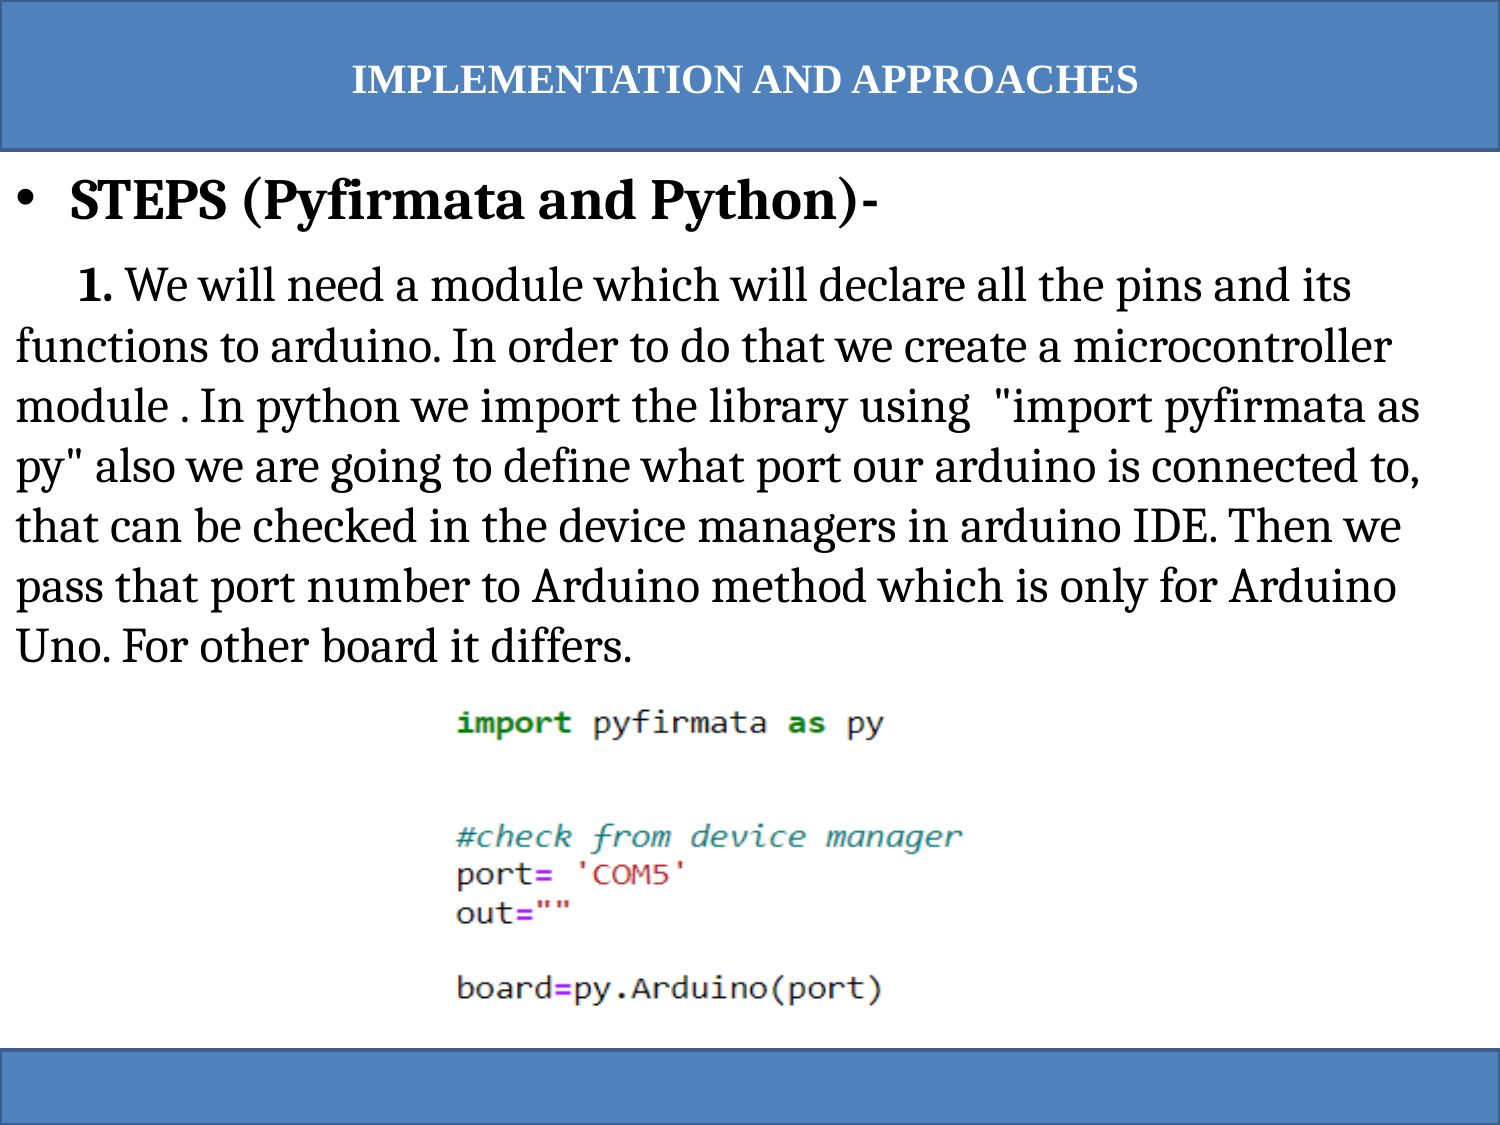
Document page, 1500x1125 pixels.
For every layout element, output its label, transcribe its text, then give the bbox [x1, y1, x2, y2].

list STEPS (Pyfirmata and Python)- 1. We will need a module which will declare all the pins and its functions to arduino. In order to do that we create a microcontroller module . In python we import the library using "import pyfirmata as py" also we are going to define what port our arduino is connected to, that can be checked in the device managers in arduino IDE. Then we pass that port number to Arduino method which is only for Arduino Uno. For other board it differs. [0, 153, 1500, 1047]
title IMPLEMENTATION AND APPROACHES [44, 1, 1447, 153]
picture [449, 694, 971, 1030]
